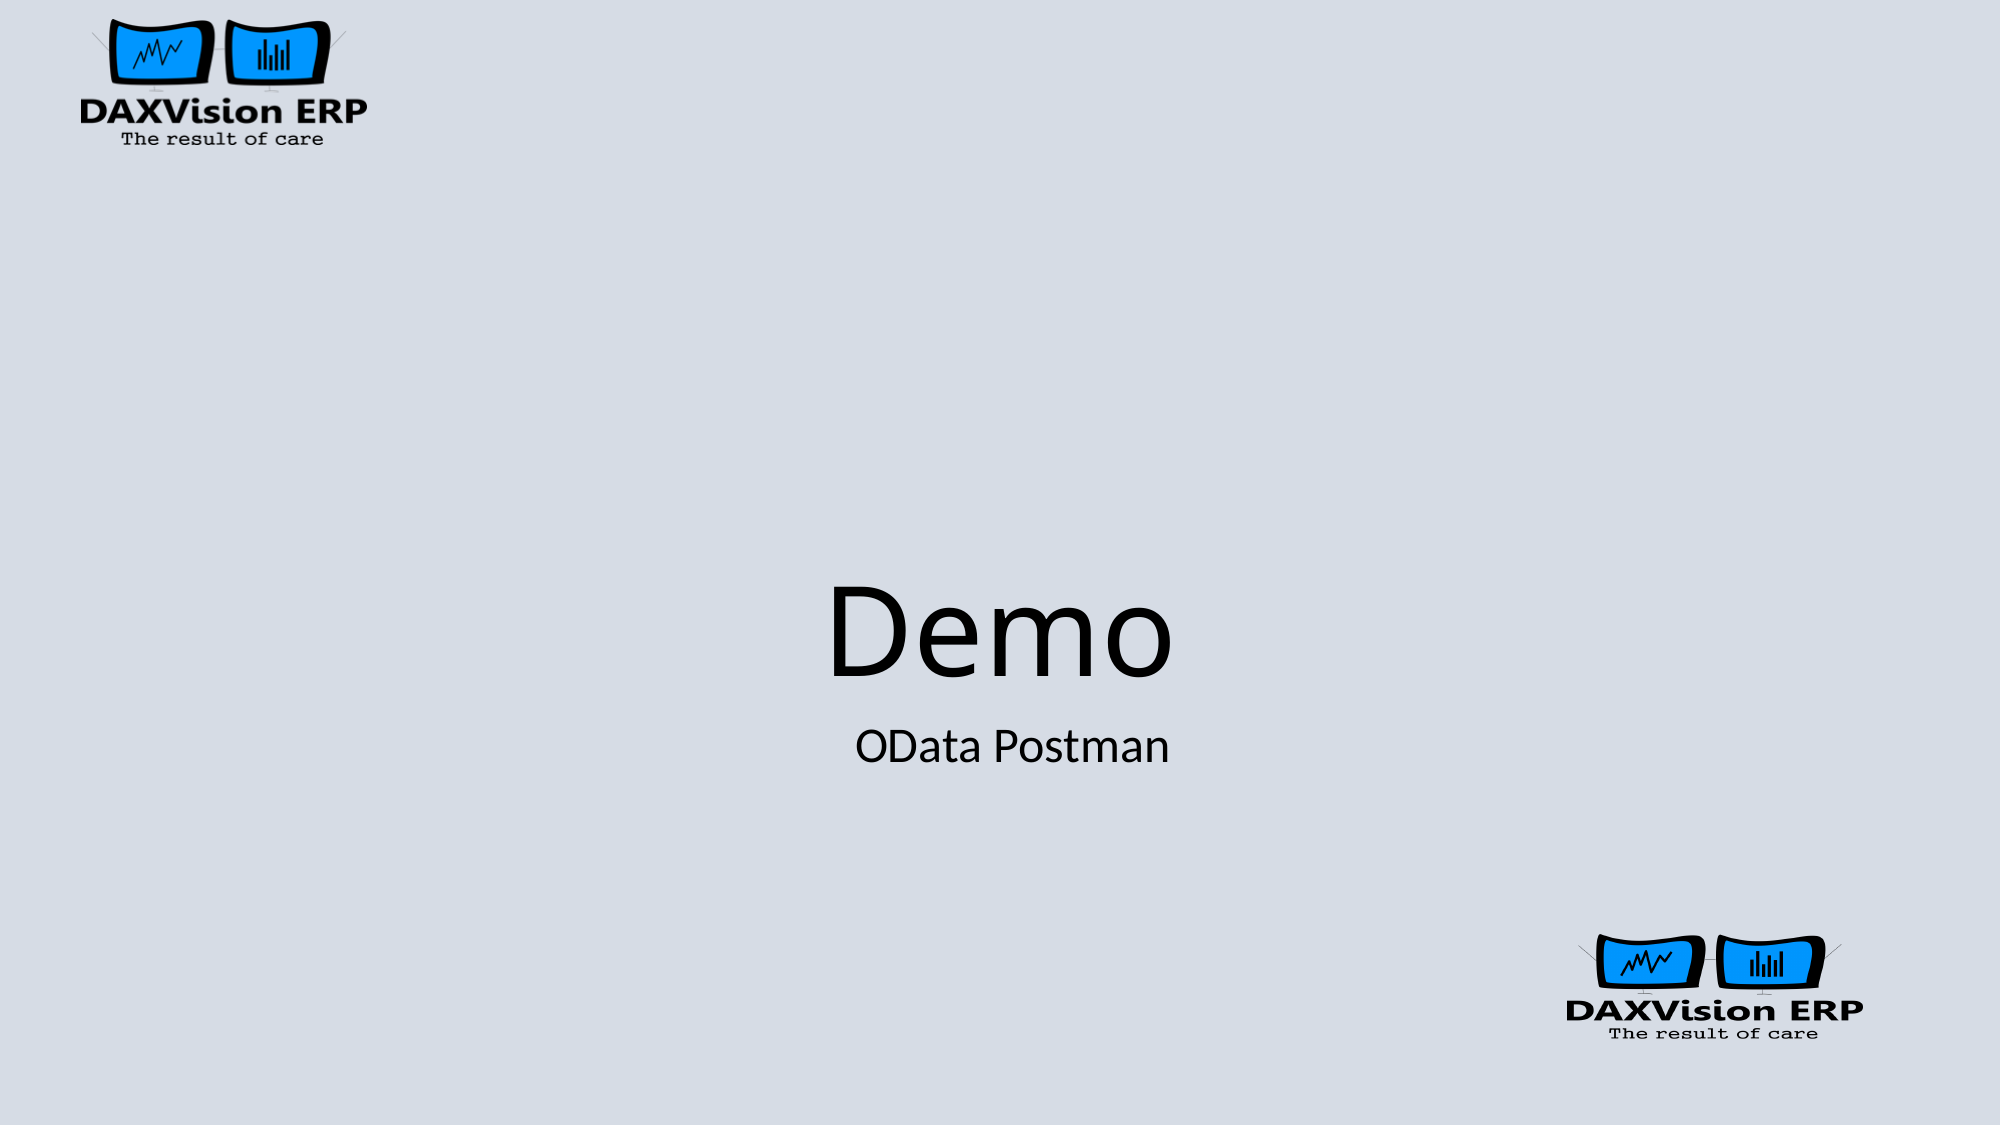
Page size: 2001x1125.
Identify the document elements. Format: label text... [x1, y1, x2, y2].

subtitle OData Postman [262, 711, 1763, 983]
picture [1567, 925, 1863, 1103]
title Demo [249, 319, 1750, 712]
picture [81, 19, 367, 145]
